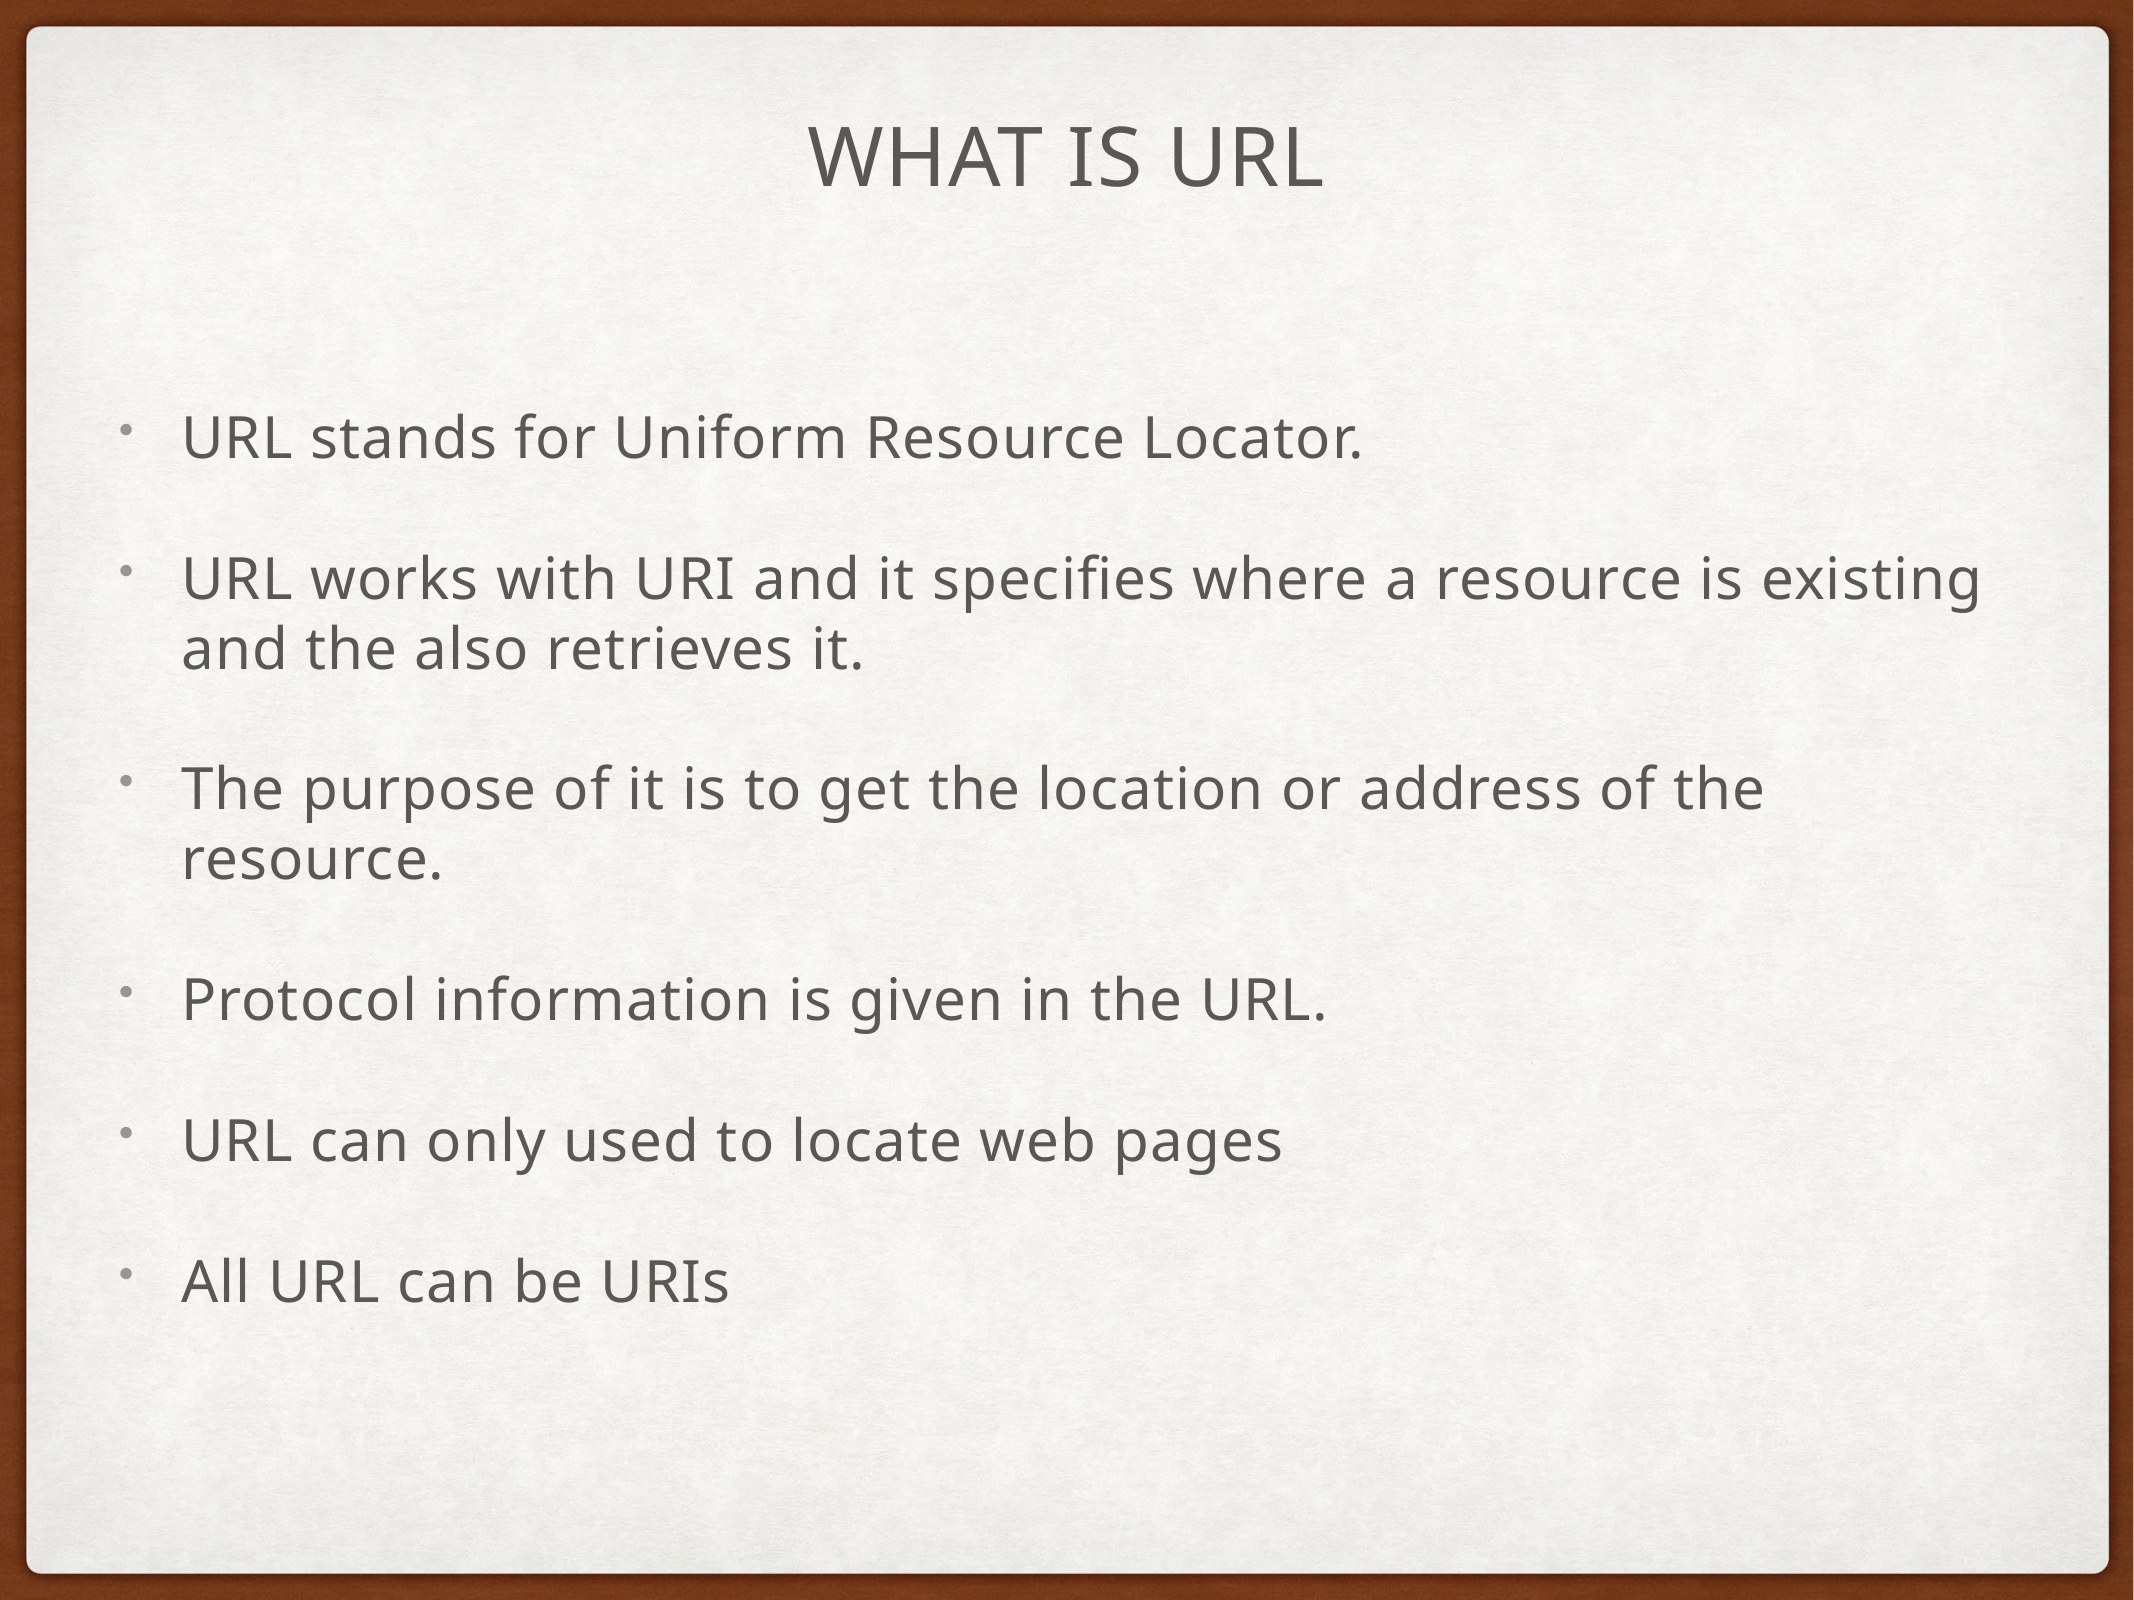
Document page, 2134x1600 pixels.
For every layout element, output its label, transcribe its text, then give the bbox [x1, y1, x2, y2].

title WHAT IS URL [109, 95, 2024, 220]
picture [0, 0, 2134, 1600]
list URL stands for Uniform Resource Locator. URL works with URI and it specifies where a resource is existing and the also retrieves it. The purpose of it is to get the location or address of the resource. Protocol information is given in the URL. URL can only used to locate web pages All URL can be URIs [109, 391, 2024, 1451]
